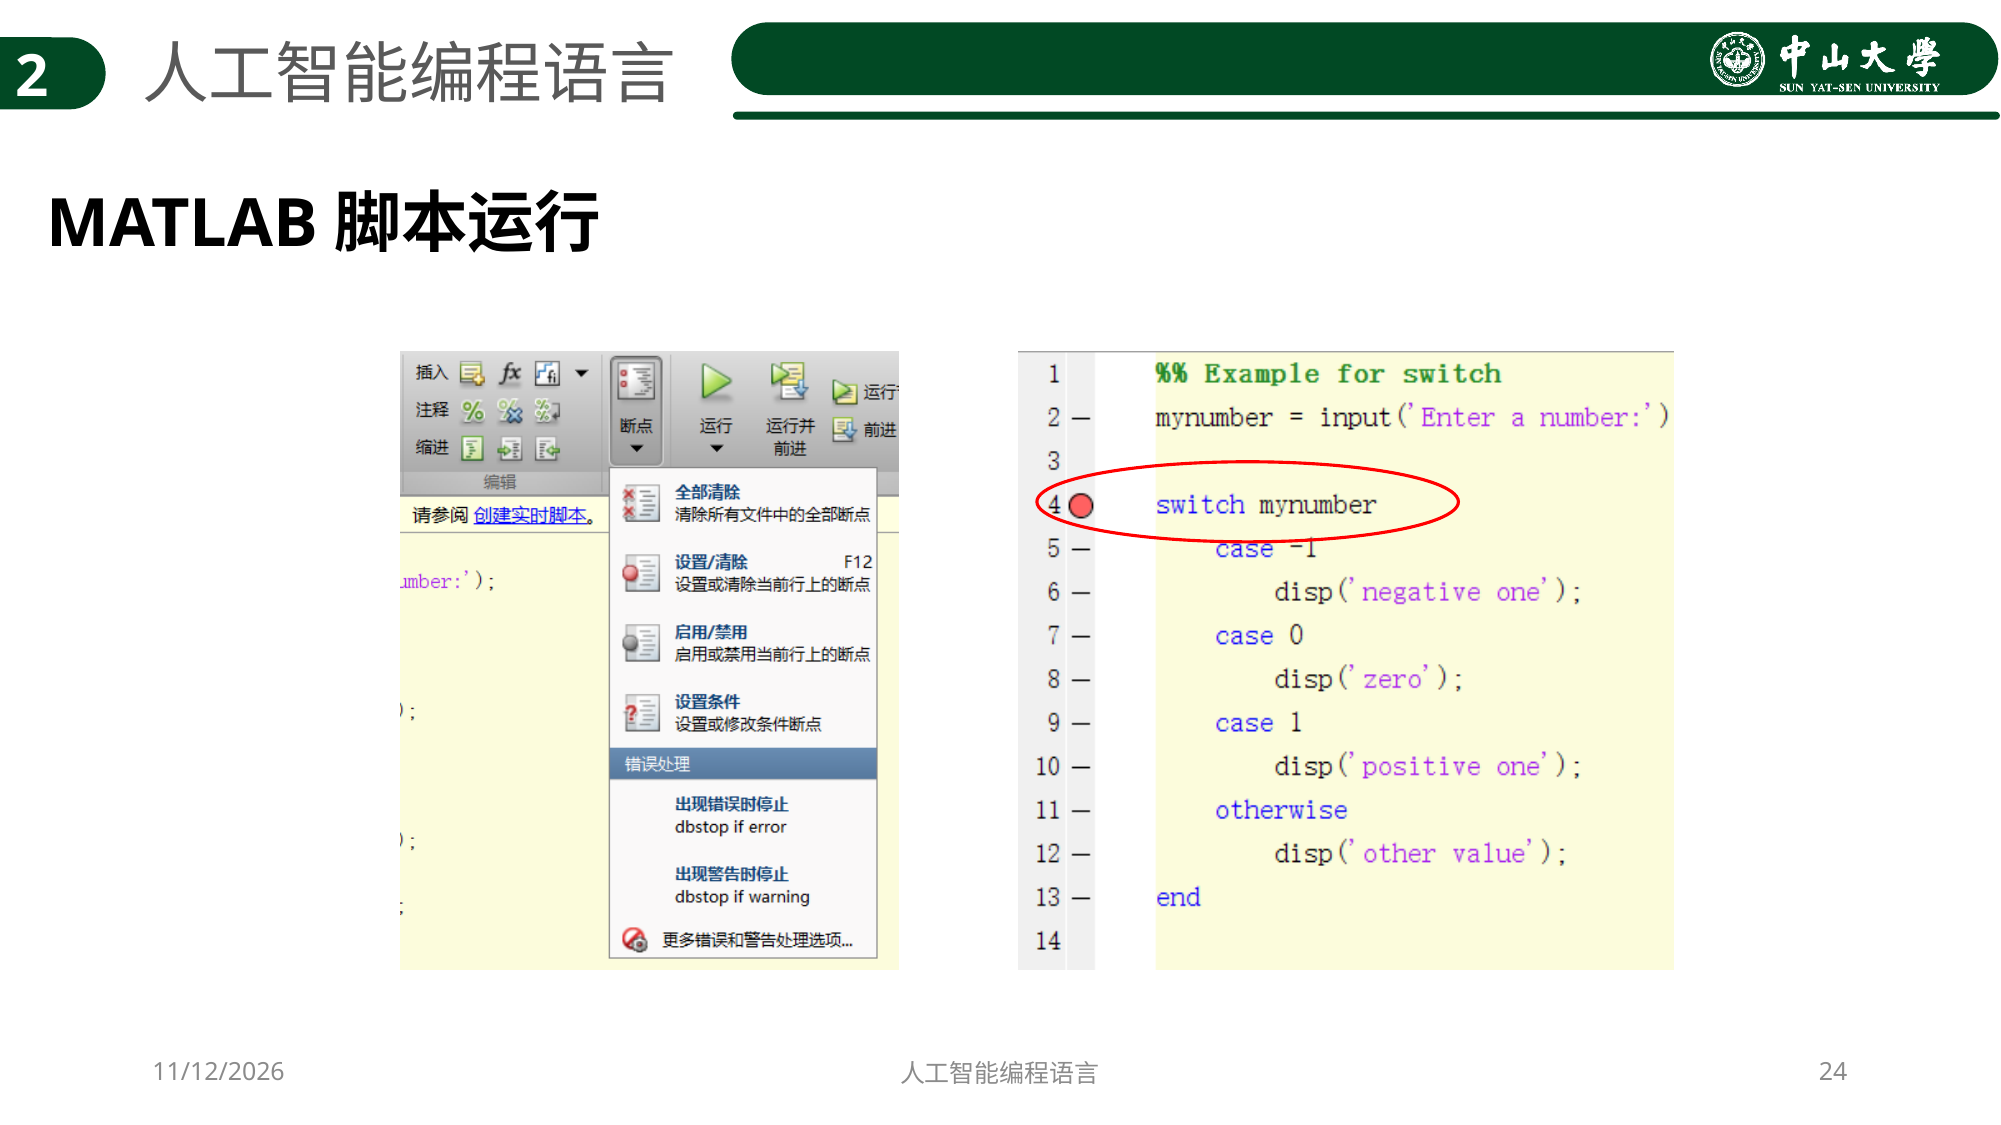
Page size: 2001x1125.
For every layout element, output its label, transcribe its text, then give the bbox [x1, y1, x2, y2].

text_box 2 [0, 36, 107, 111]
slide_number 24 [1412, 1042, 1863, 1103]
picture [400, 351, 899, 971]
text_box 人工智能编程语言 [127, 23, 692, 119]
picture [1695, 18, 1969, 115]
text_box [731, 22, 2000, 120]
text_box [1018, 351, 1674, 971]
text_box MATLAB脚本运行 [31, 132, 1940, 268]
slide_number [137, 1042, 588, 1103]
footer 人工智能编程语言 [662, 1042, 1338, 1103]
